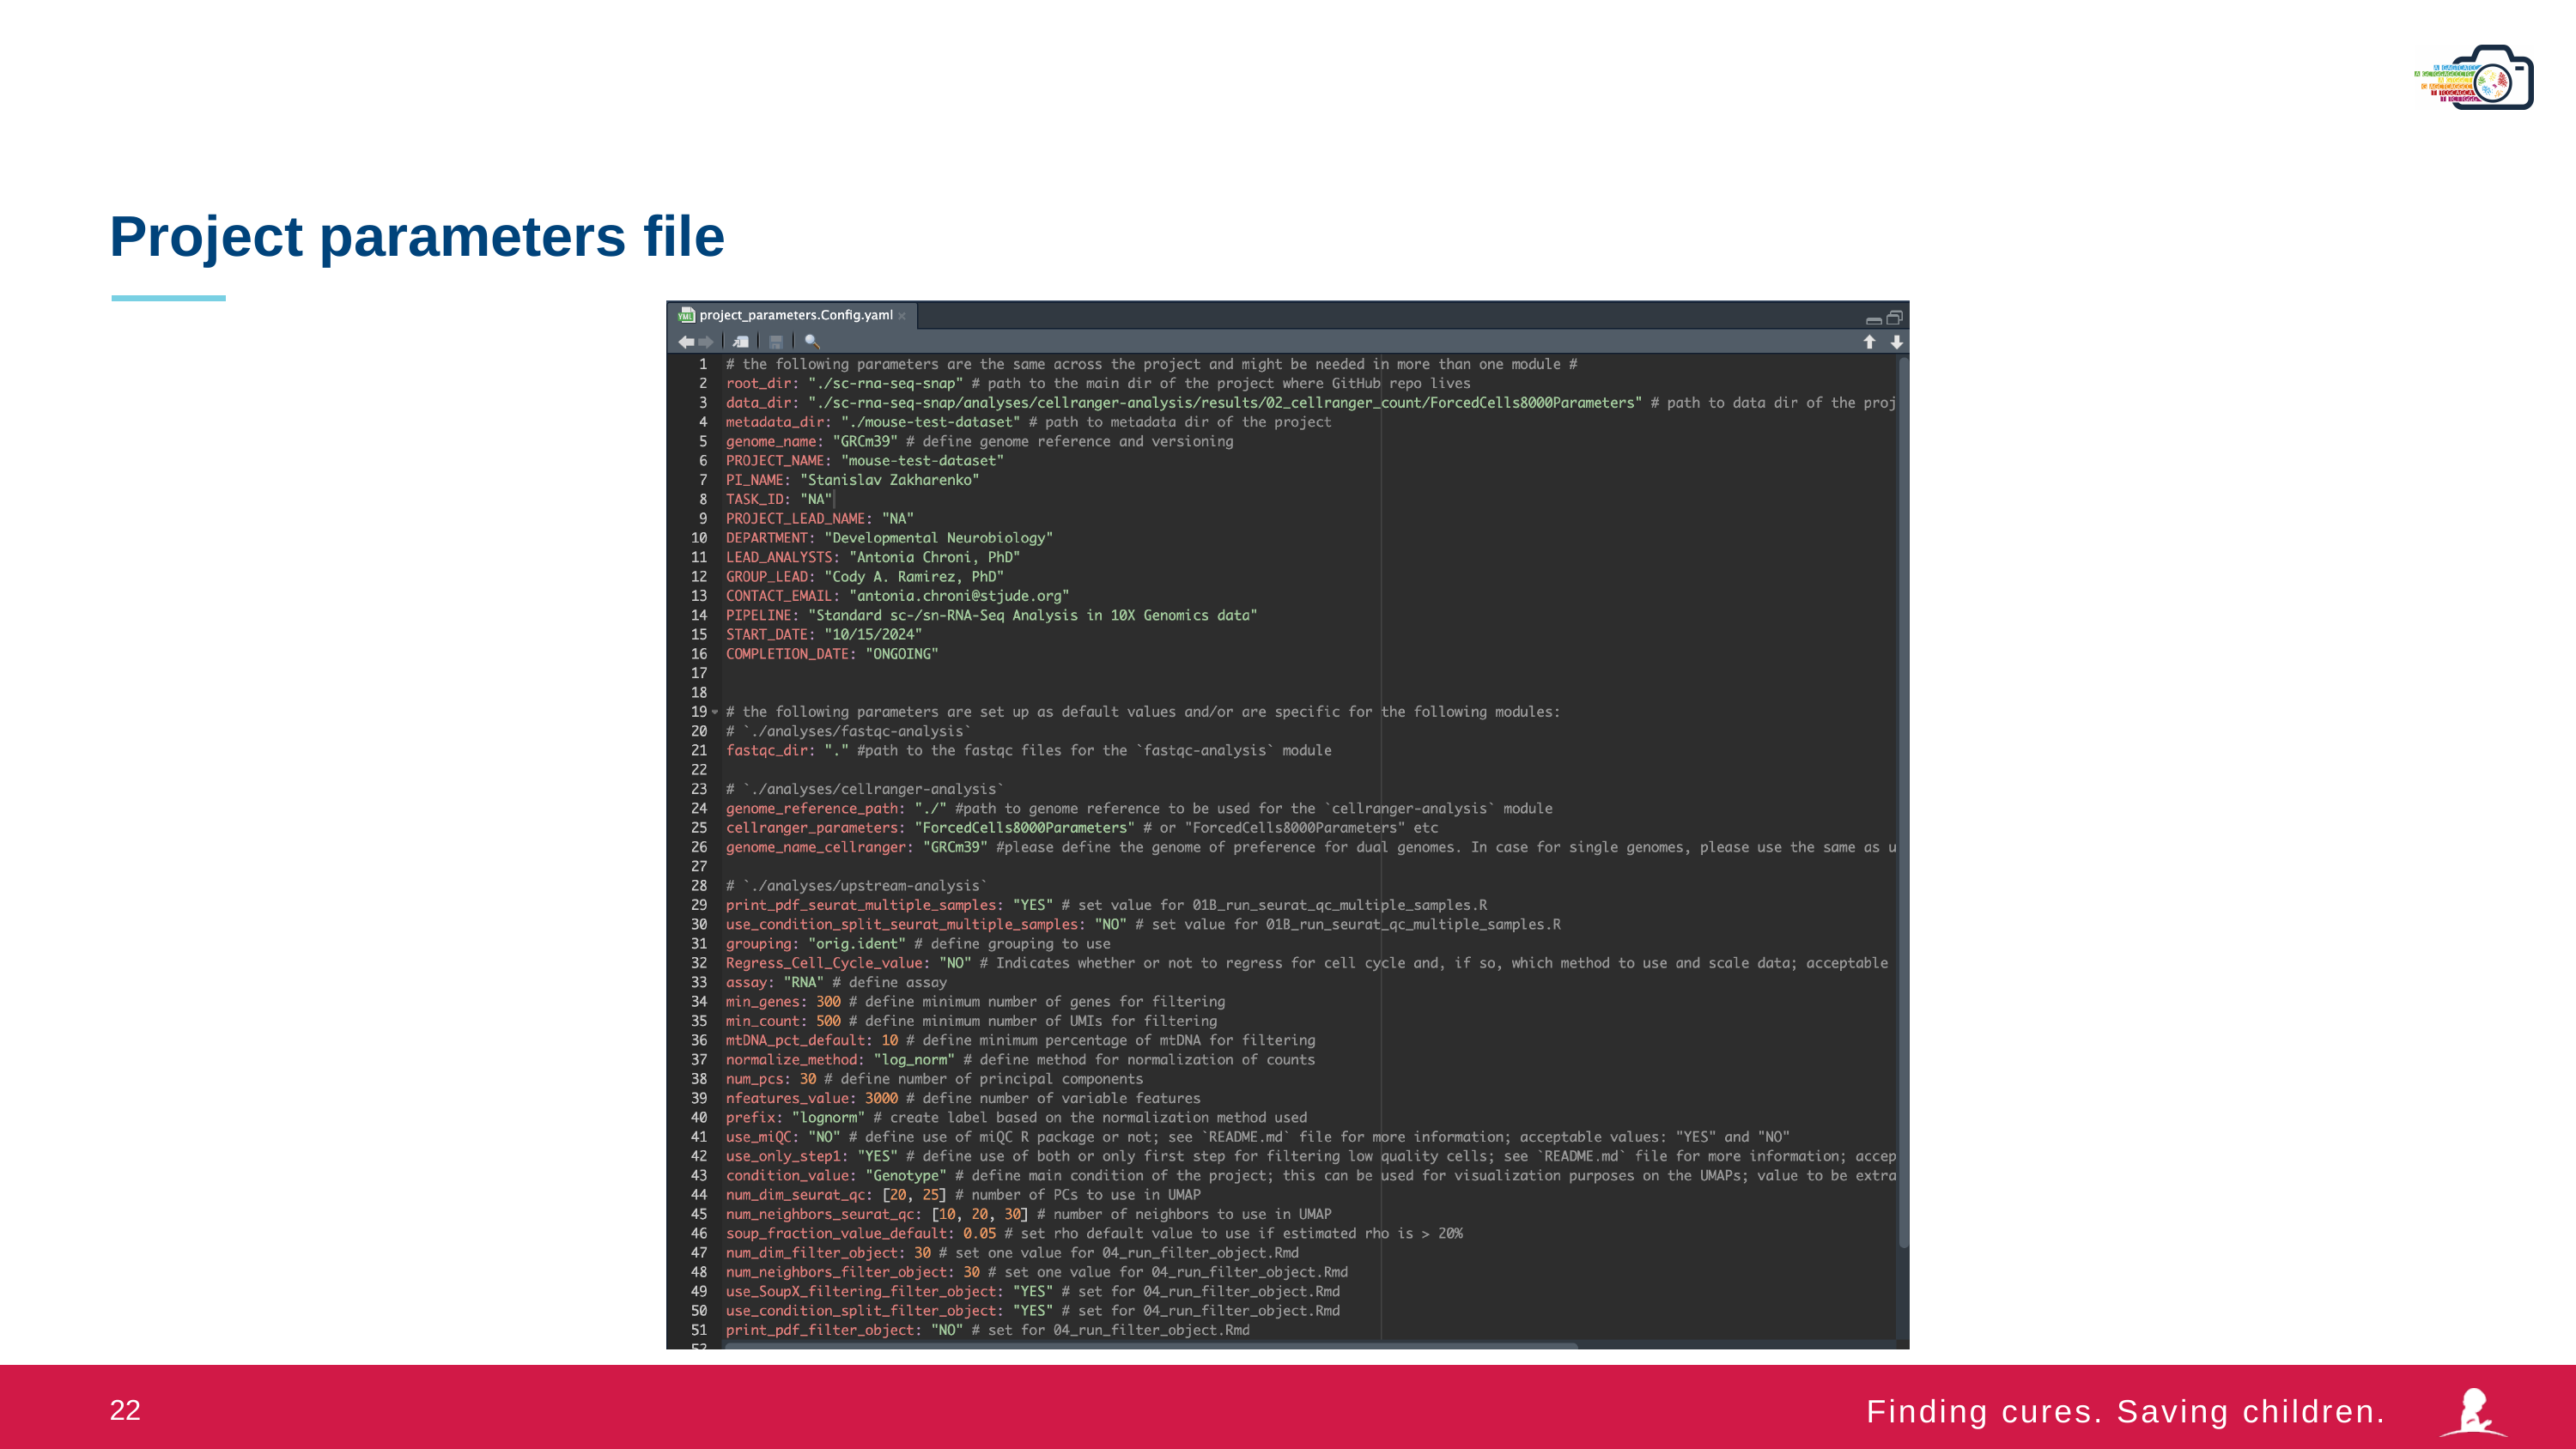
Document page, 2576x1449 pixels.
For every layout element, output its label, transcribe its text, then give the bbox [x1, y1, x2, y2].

picture [2415, 45, 2534, 110]
title Project parameters file [96, 77, 2475, 276]
picture [666, 300, 1910, 1349]
slide_number 22 [96, 1375, 228, 1442]
